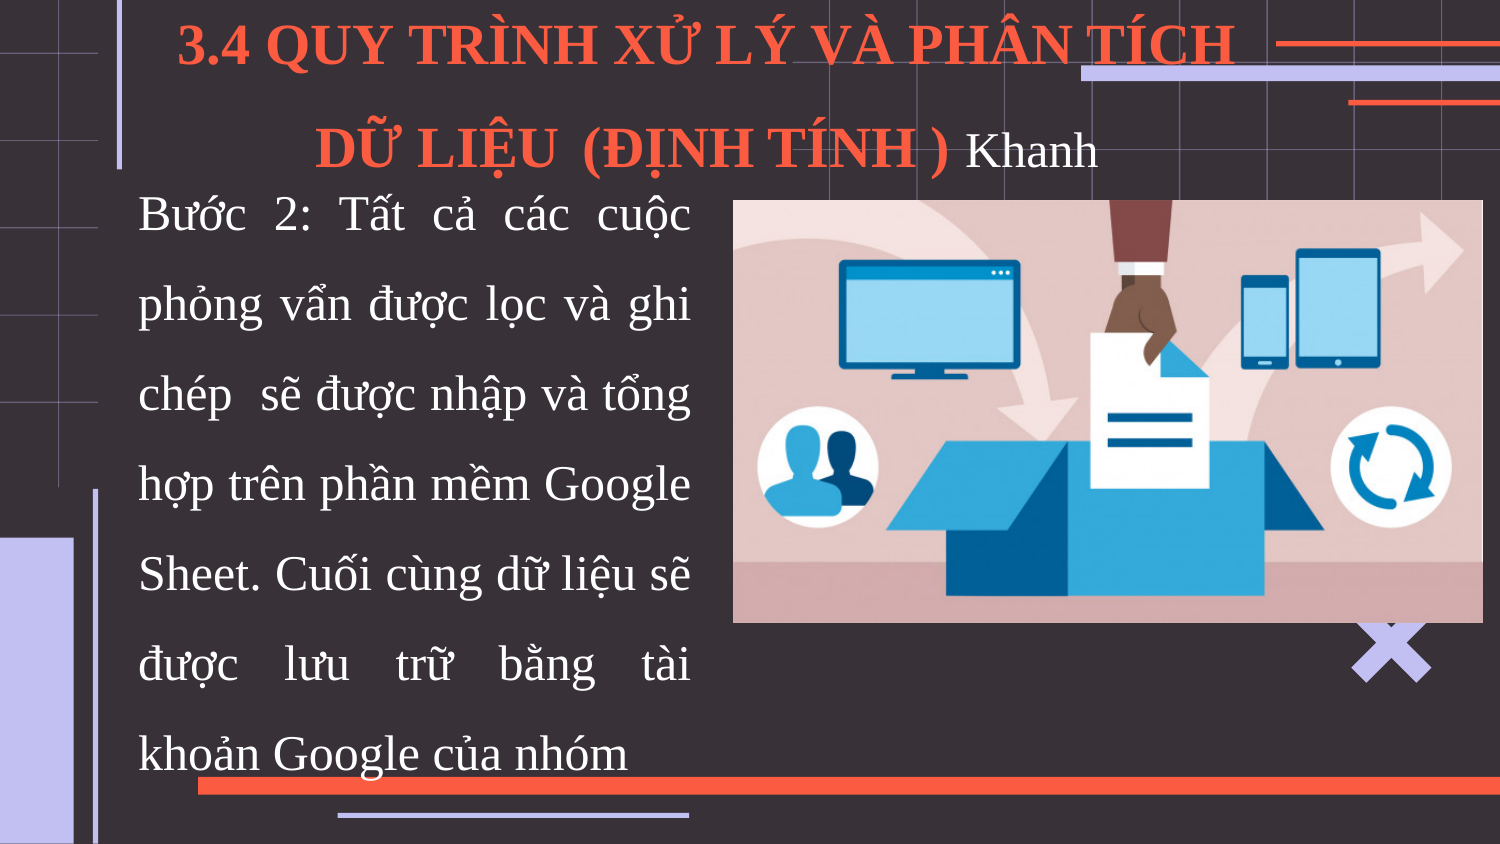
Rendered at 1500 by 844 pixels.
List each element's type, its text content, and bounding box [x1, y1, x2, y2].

text_box 3.4 QUY TRÌNH XỬ LÝ VÀ PHÂN TÍCH DỮ LIỆU (ĐỊNH TÍNH ) Khanh [126, 40, 1288, 152]
list Bước 2: Tất cả các cuộc phỏng vẩn được lọc và ghi chép sẽ được nhập và tổng hợp trên phần mềm Google Sheet. Cuối cùng dữ liệu sẽ được lưu trữ bằng tài khoản Google của nhóm [66, 135, 707, 689]
picture [733, 200, 1483, 623]
